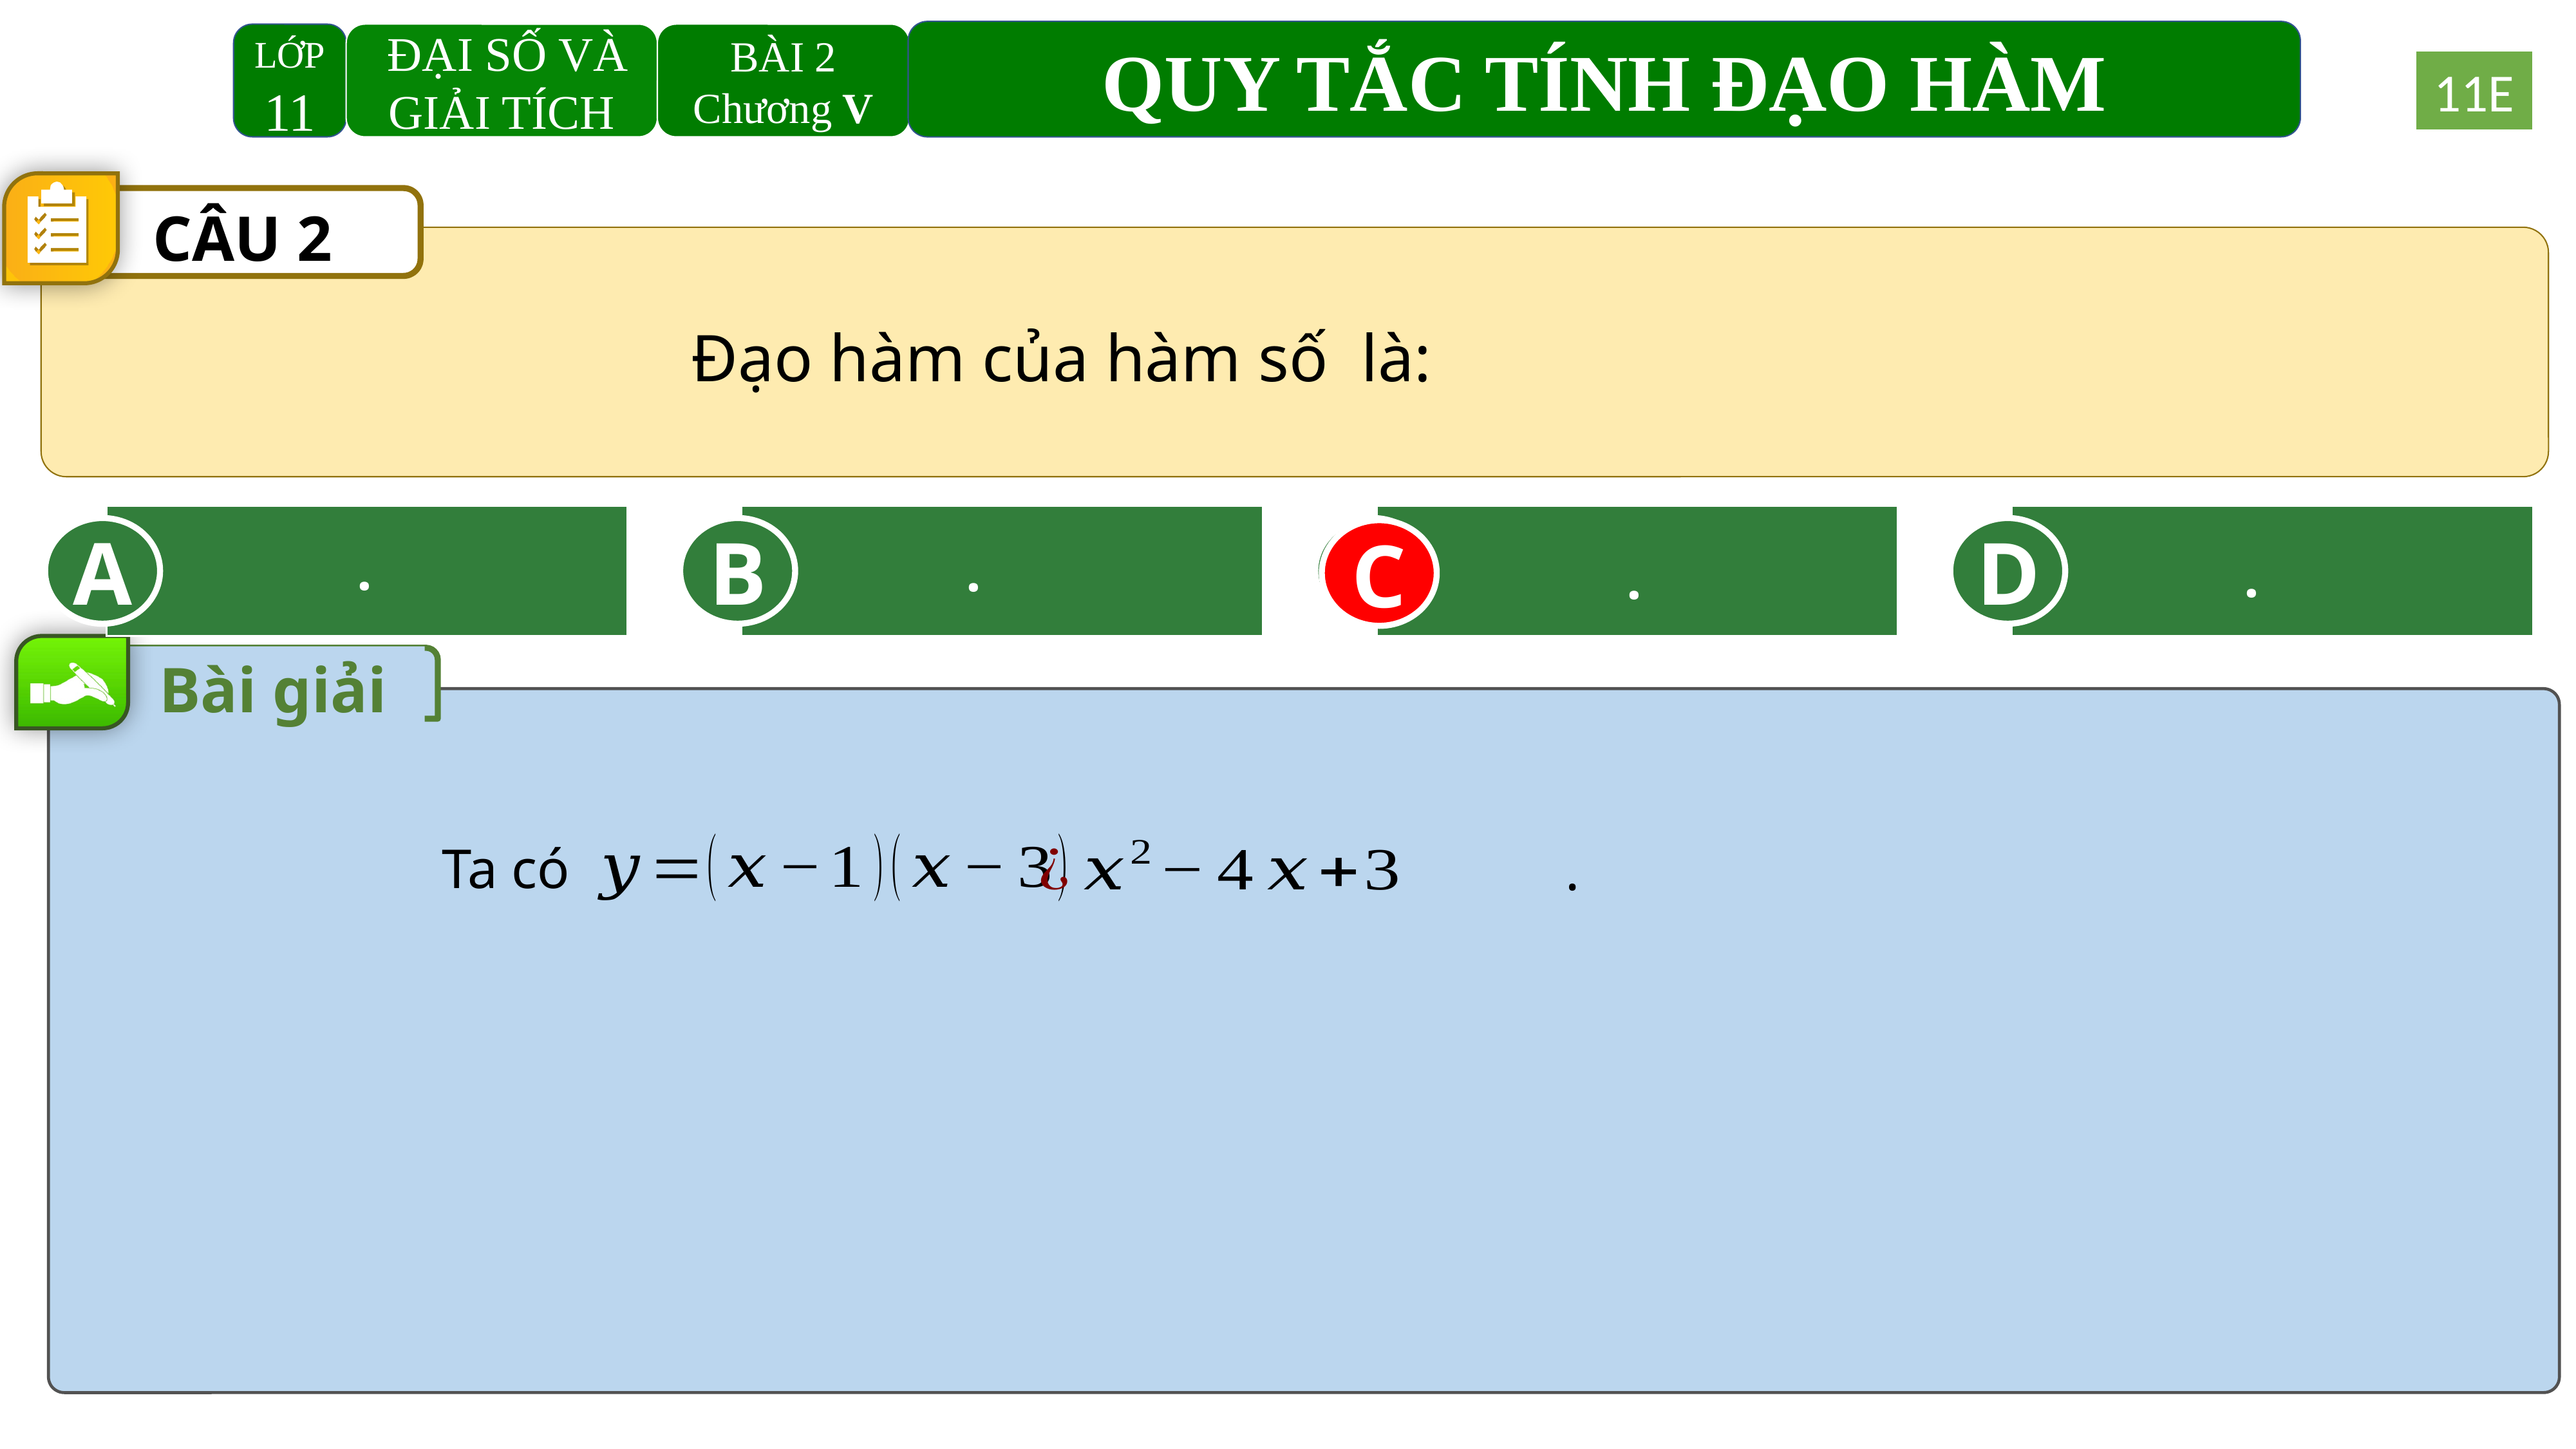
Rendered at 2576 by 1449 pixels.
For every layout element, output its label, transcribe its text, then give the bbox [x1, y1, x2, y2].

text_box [233, 21, 2300, 137]
text_box 11E [2414, 50, 2534, 132]
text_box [4, 173, 2549, 477]
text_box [45, 505, 2534, 636]
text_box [16, 636, 2560, 1393]
